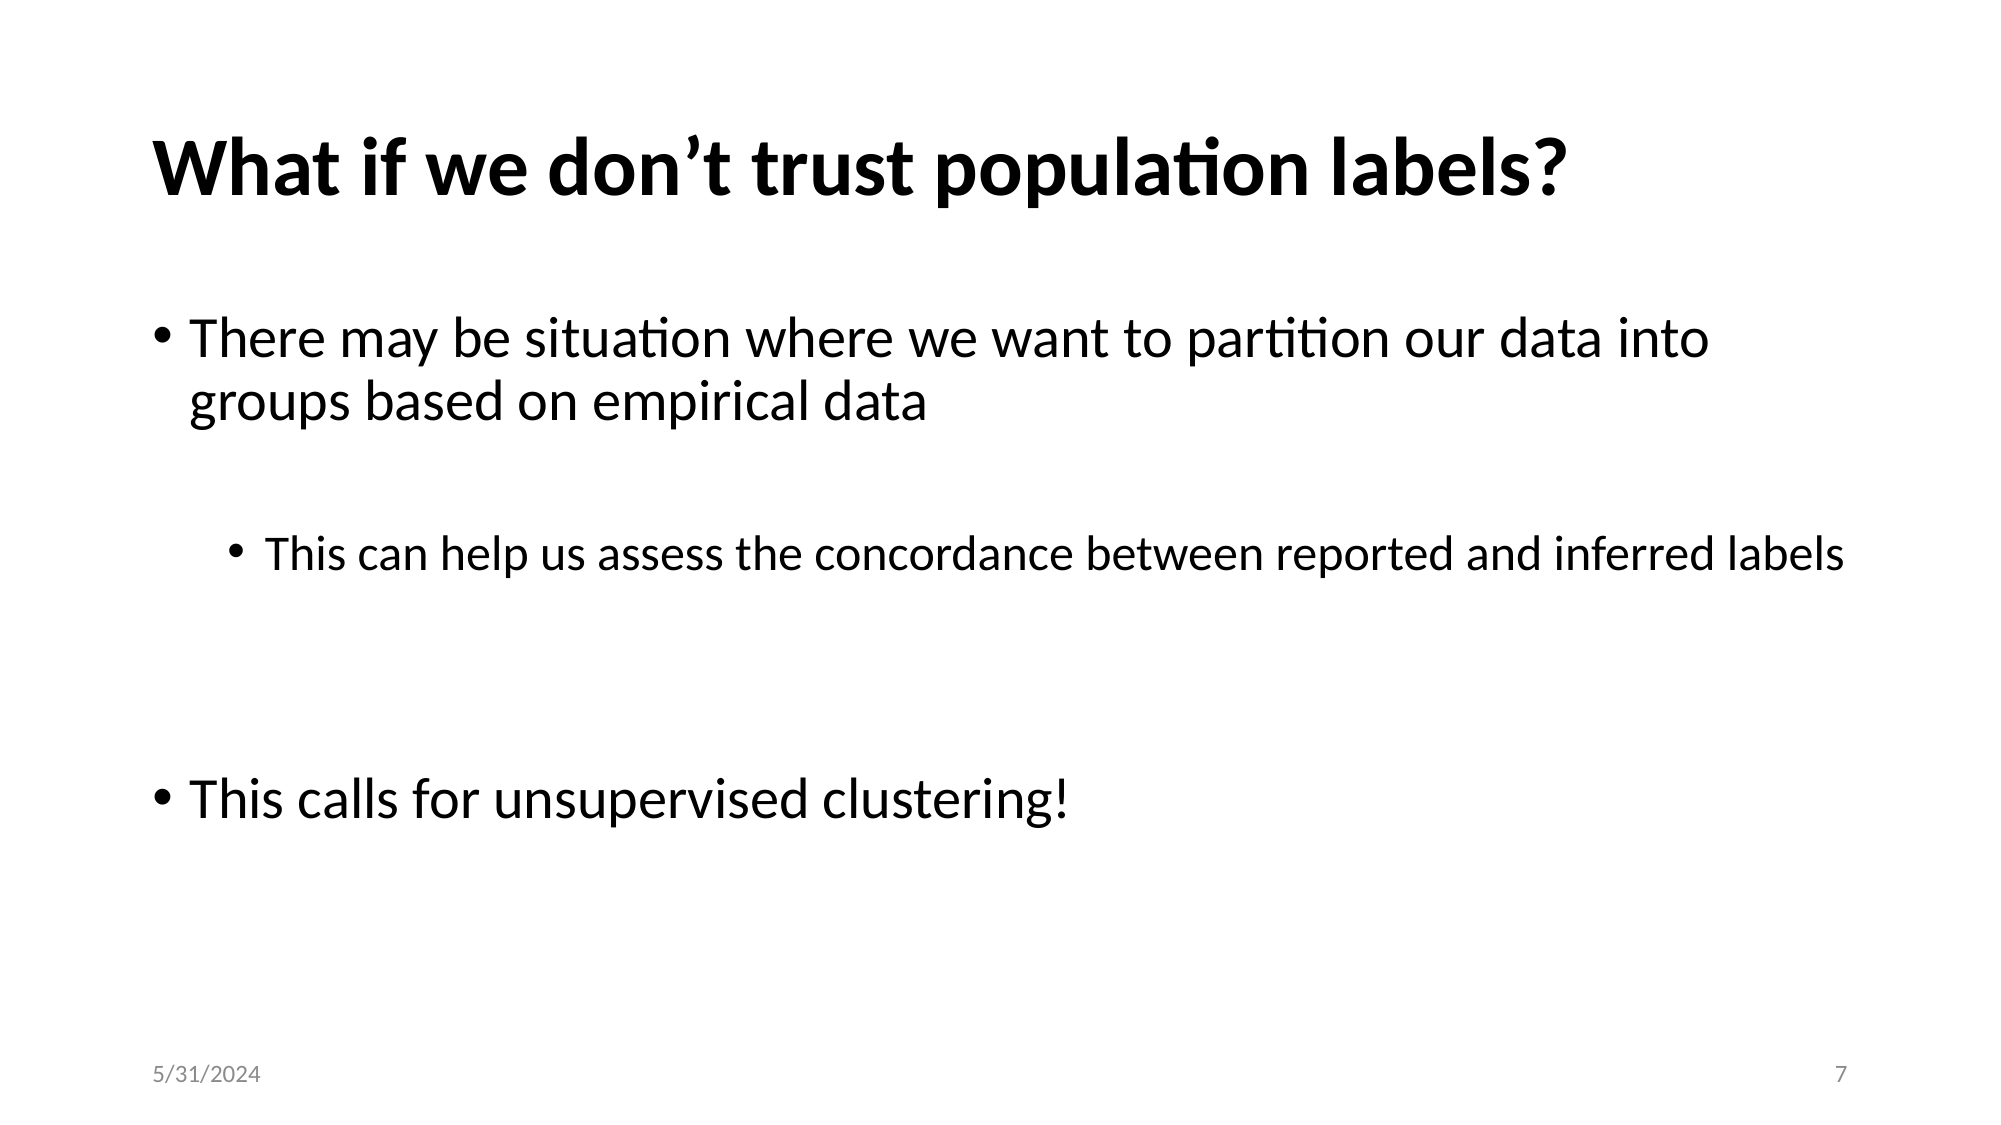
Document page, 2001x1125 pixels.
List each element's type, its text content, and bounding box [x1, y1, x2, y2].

list There may be situation where we want to partition our data into groups based on empirical data This can help us assess the concordance between reported and inferred labels This calls for unsupervised clustering! [137, 299, 1863, 1014]
slide_number 7 [1412, 1042, 1863, 1103]
title What if we don’t trust population labels? [137, 59, 1863, 278]
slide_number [137, 1042, 588, 1103]
